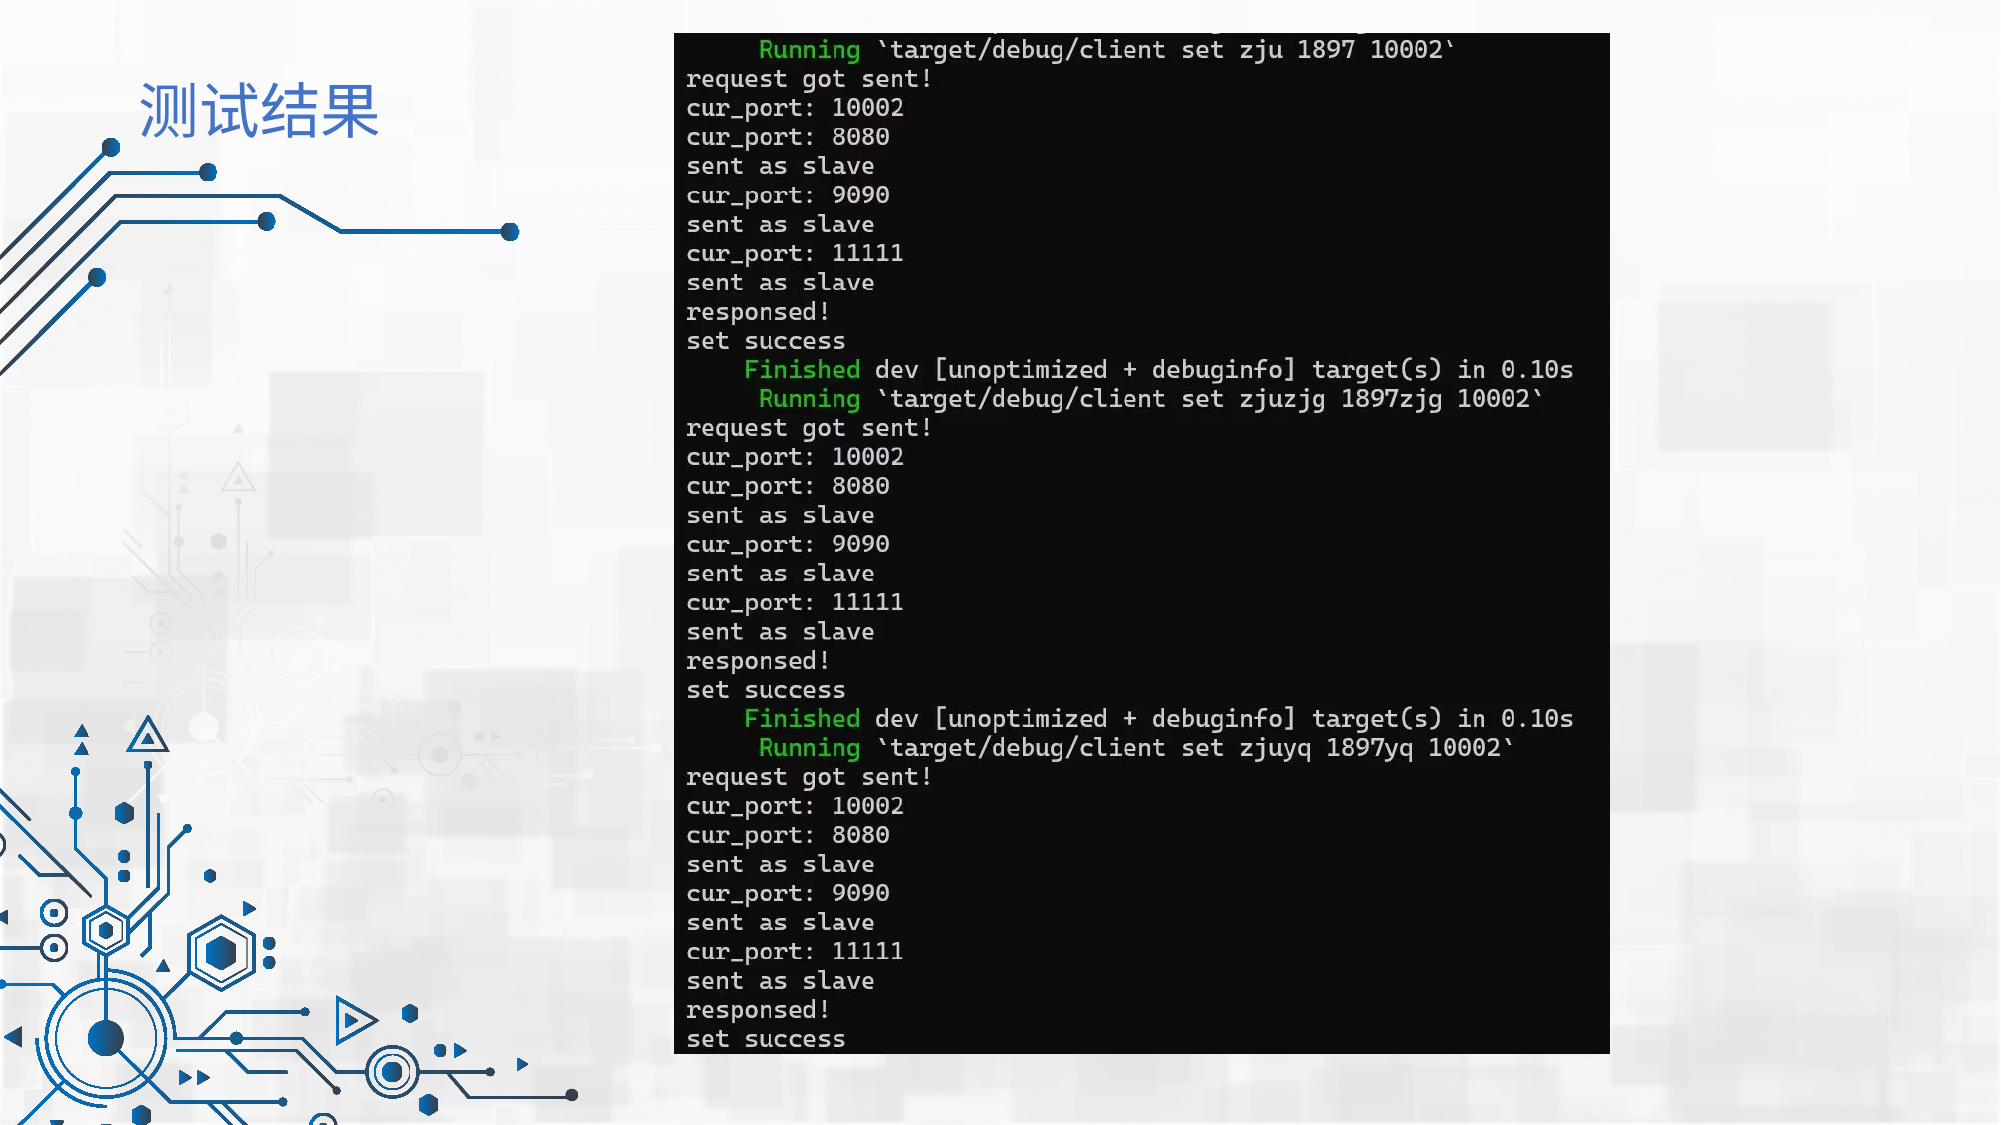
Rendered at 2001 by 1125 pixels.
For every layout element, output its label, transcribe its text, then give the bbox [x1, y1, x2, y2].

text_box 测试结果 [123, 73, 674, 154]
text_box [0, 714, 579, 1125]
picture [0, 0, 2001, 1125]
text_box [0, 138, 520, 377]
